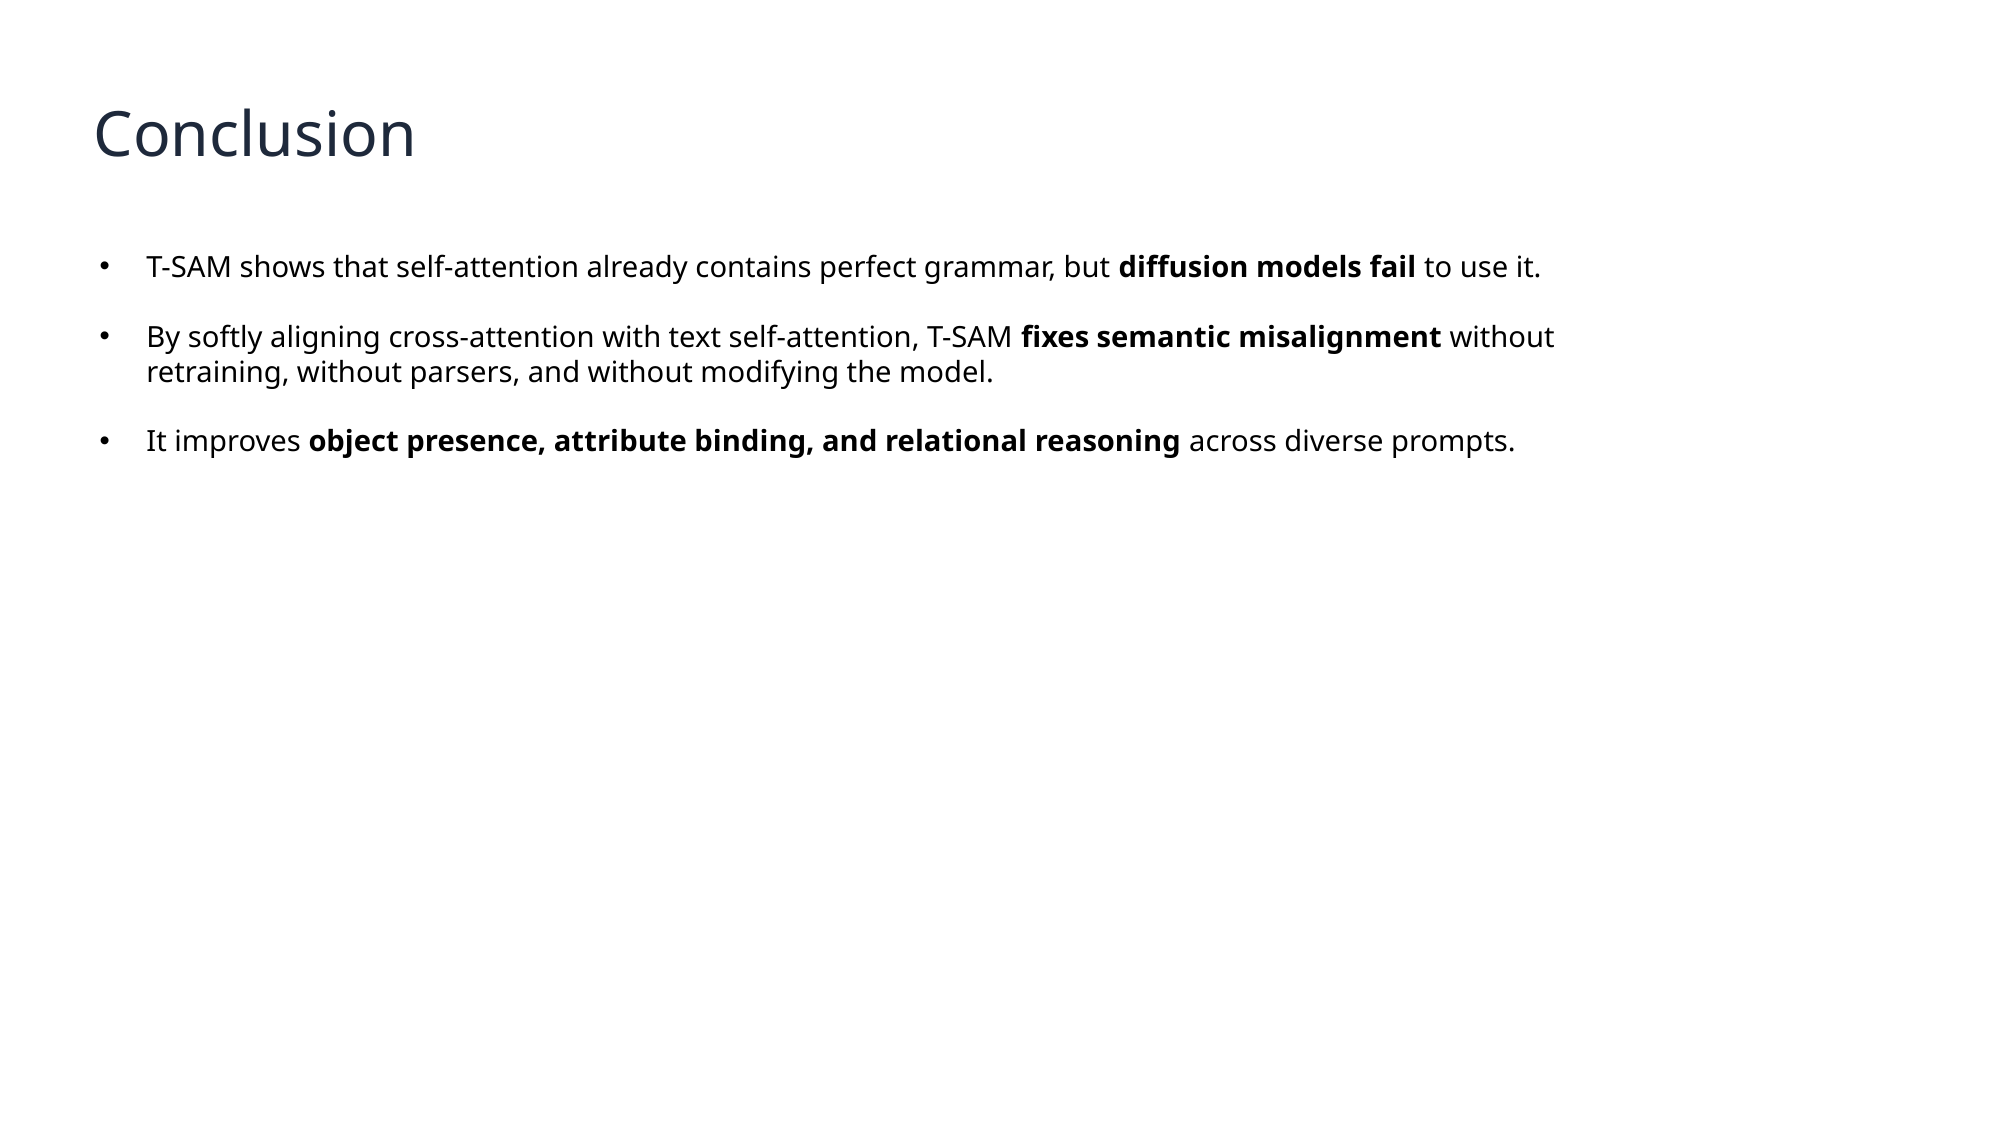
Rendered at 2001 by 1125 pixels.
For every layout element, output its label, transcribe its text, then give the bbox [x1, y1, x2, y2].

text_box T-SAM shows that self-attention already contains perfect grammar, but diffusion models fail to use it. By softly aligning cross-attention with text self-attention, T-SAM fixes semantic misalignment without retraining, without parsers, and without modifying the model. It improves object presence, attribute binding, and relational reasoning across diverse prompts. [84, 240, 1704, 466]
text_box Conclusion [93, 93, 1997, 169]
